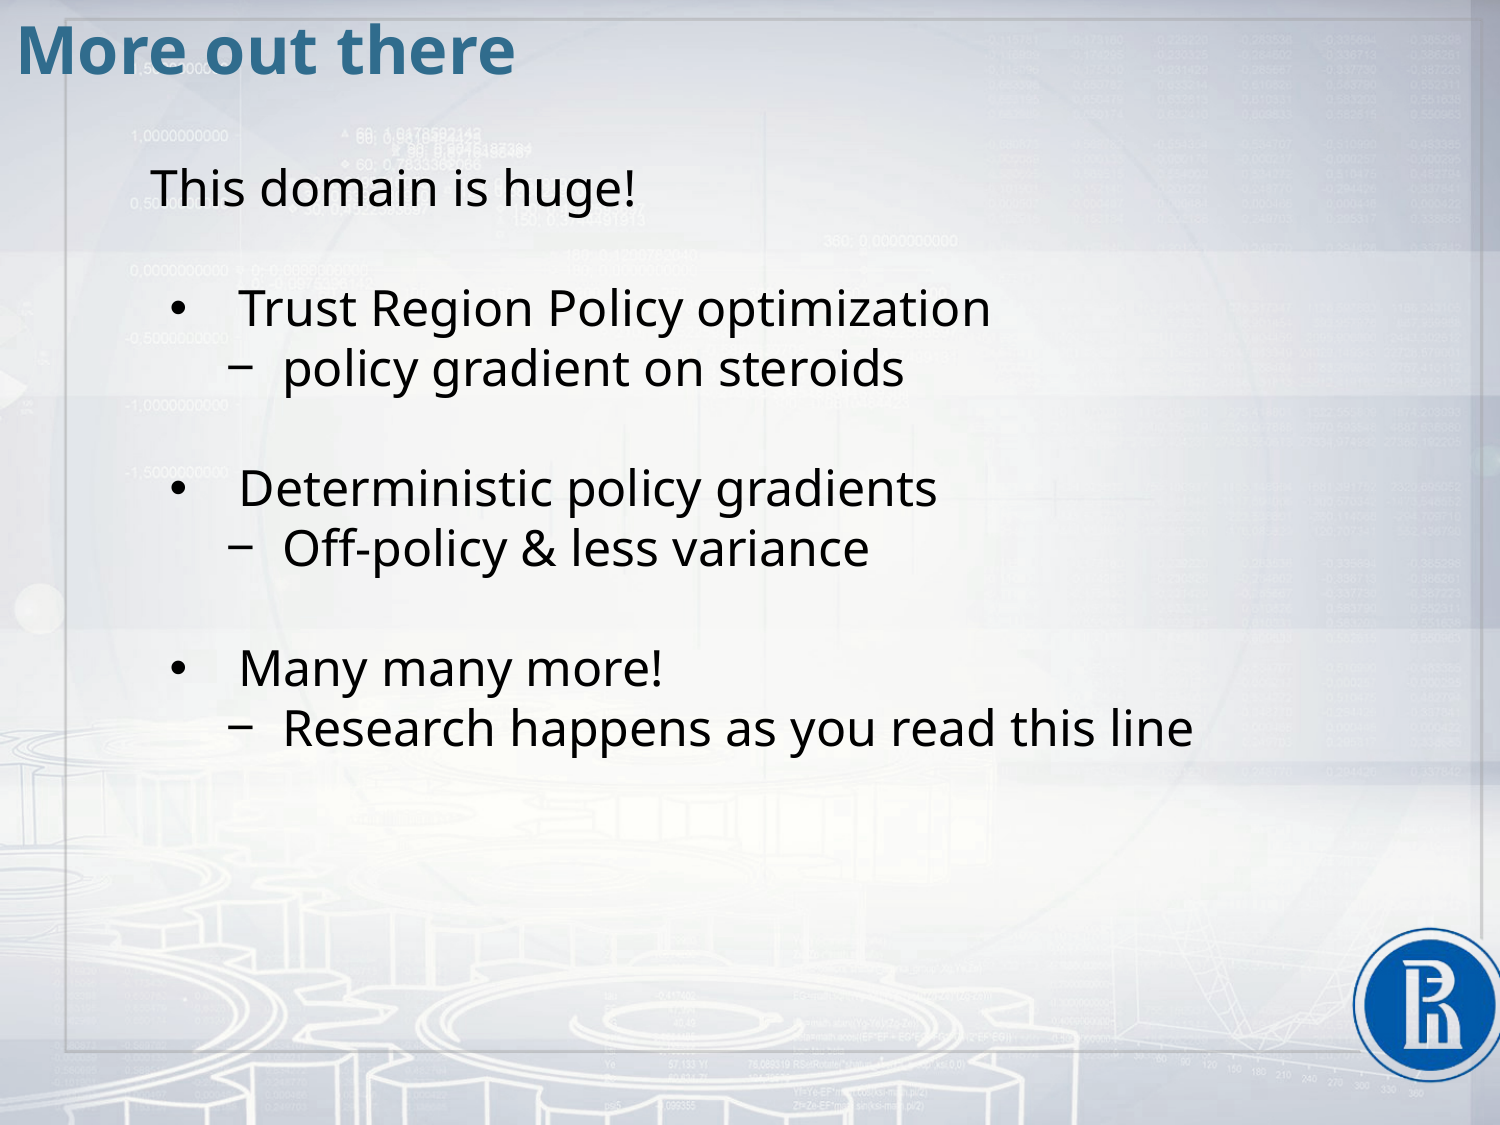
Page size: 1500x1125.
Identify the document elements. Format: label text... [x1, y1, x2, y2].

picture [0, 102, 1500, 1125]
title More out there [0, 0, 1500, 102]
text_box This domain is huge! Trust Region Policy optimization policy gradient on steroids Deterministic policy gradients Off-policy & less variance Many many more! Research happens as you read this line [135, 149, 1412, 831]
